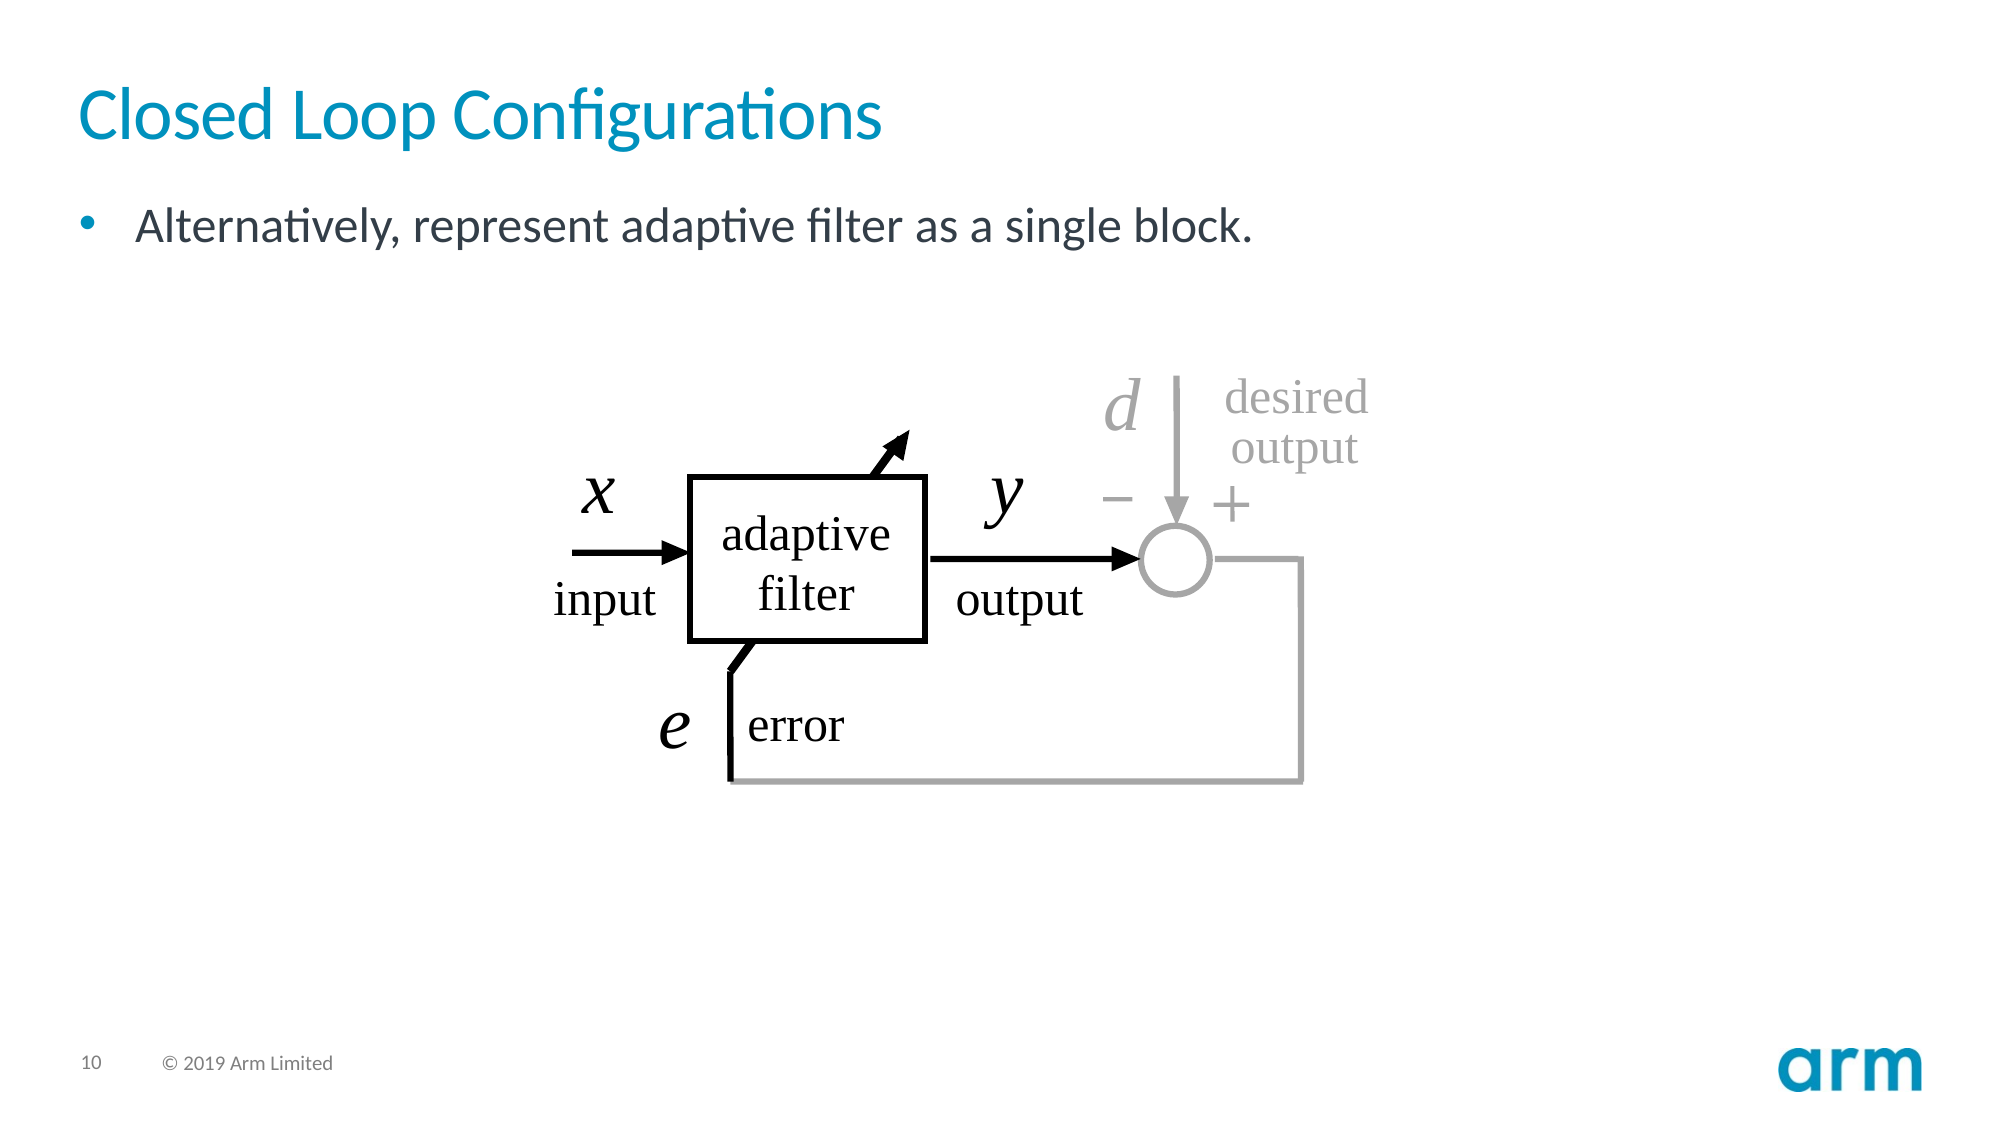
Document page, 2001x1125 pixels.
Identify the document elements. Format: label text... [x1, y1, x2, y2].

picture [1889, 1048, 1903, 1053]
picture [1778, 1072, 1794, 1092]
picture [1788, 1056, 1812, 1083]
list Alternatively, represent adaptive filter as a single block. [78, 192, 1922, 1004]
title Closed Loop Configurations [78, 78, 1922, 186]
picture [1803, 1048, 1922, 1092]
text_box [536, 355, 1495, 901]
picture [1778, 1048, 1794, 1067]
picture [1911, 1048, 1922, 1062]
